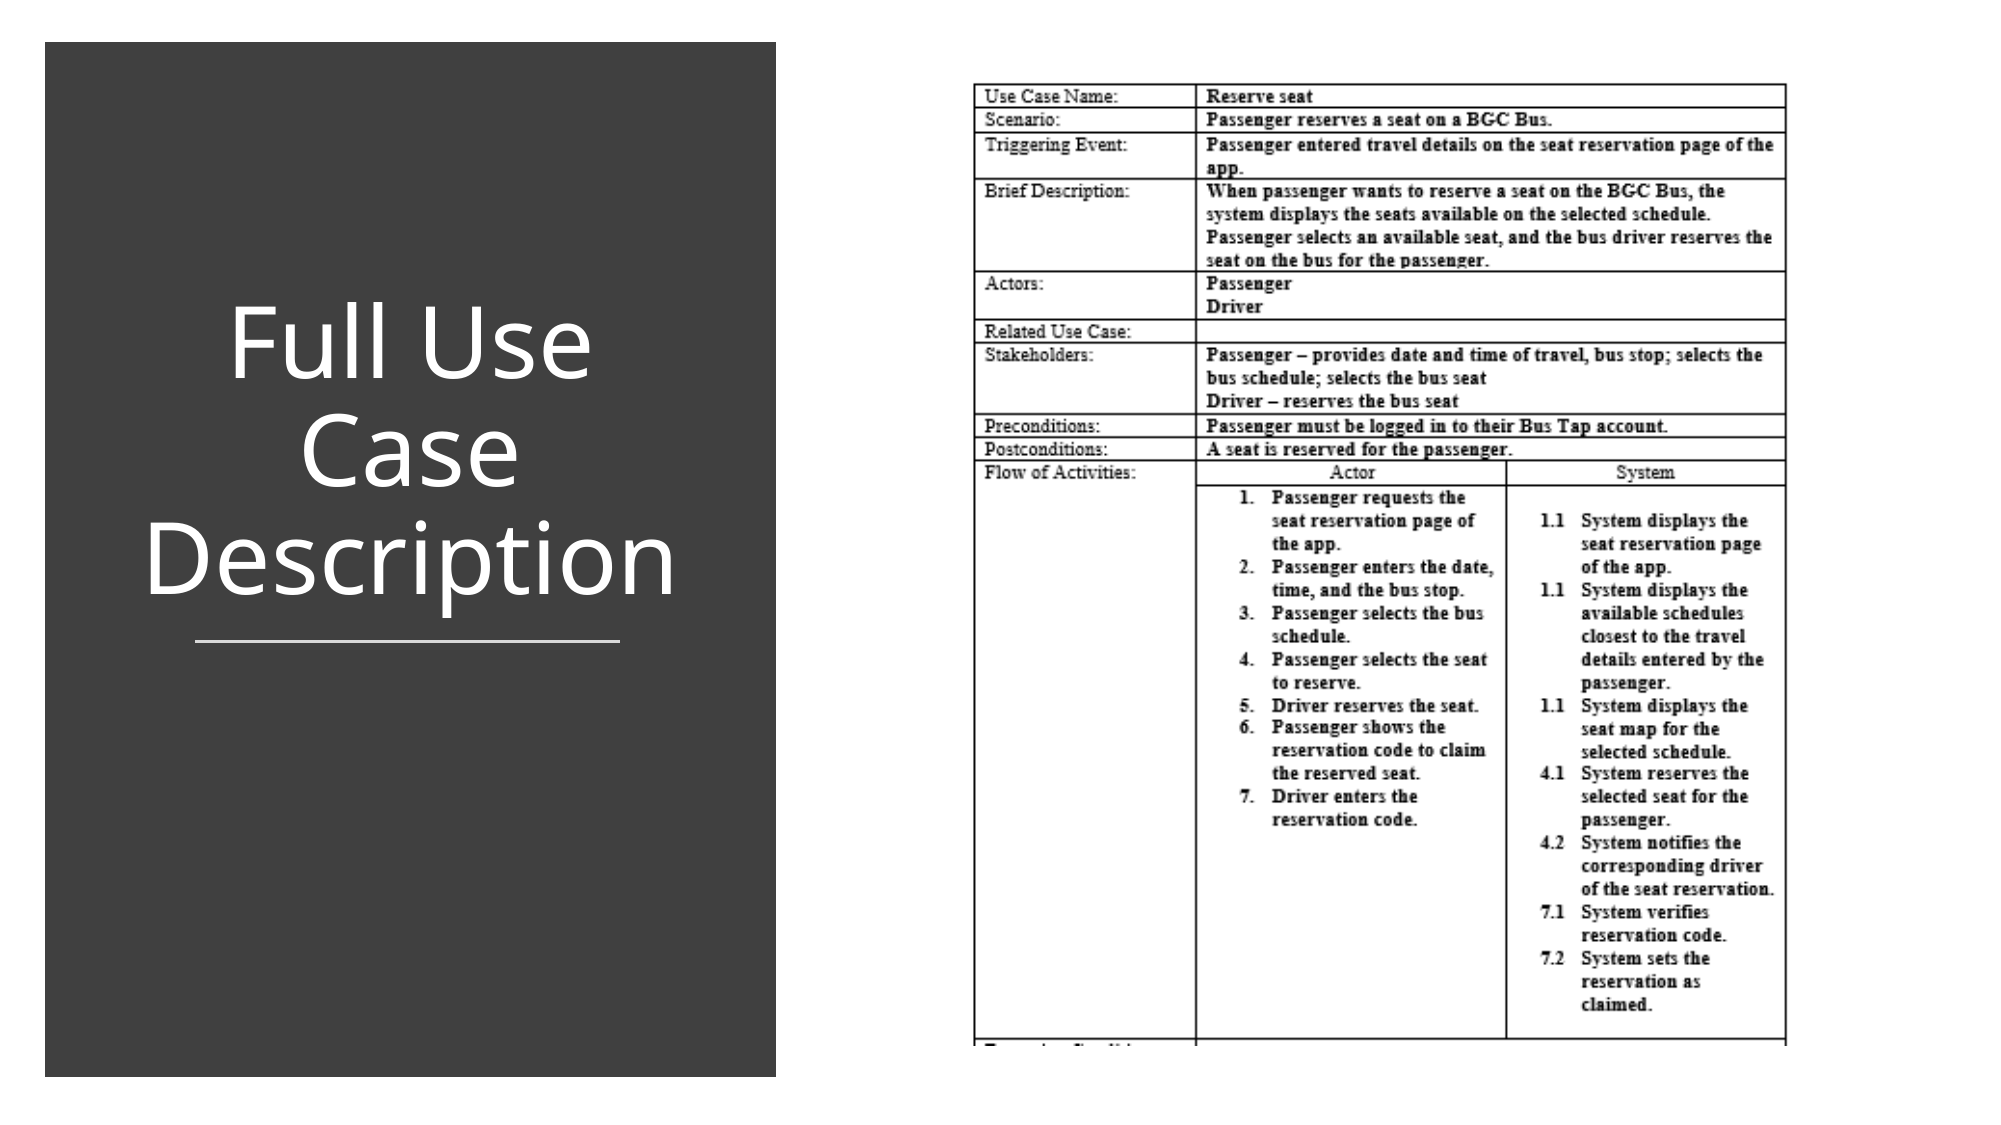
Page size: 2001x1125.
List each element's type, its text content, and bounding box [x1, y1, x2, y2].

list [972, 80, 1793, 1046]
title Full Use Case Description [110, 149, 711, 624]
text_box [54, 52, 767, 1067]
